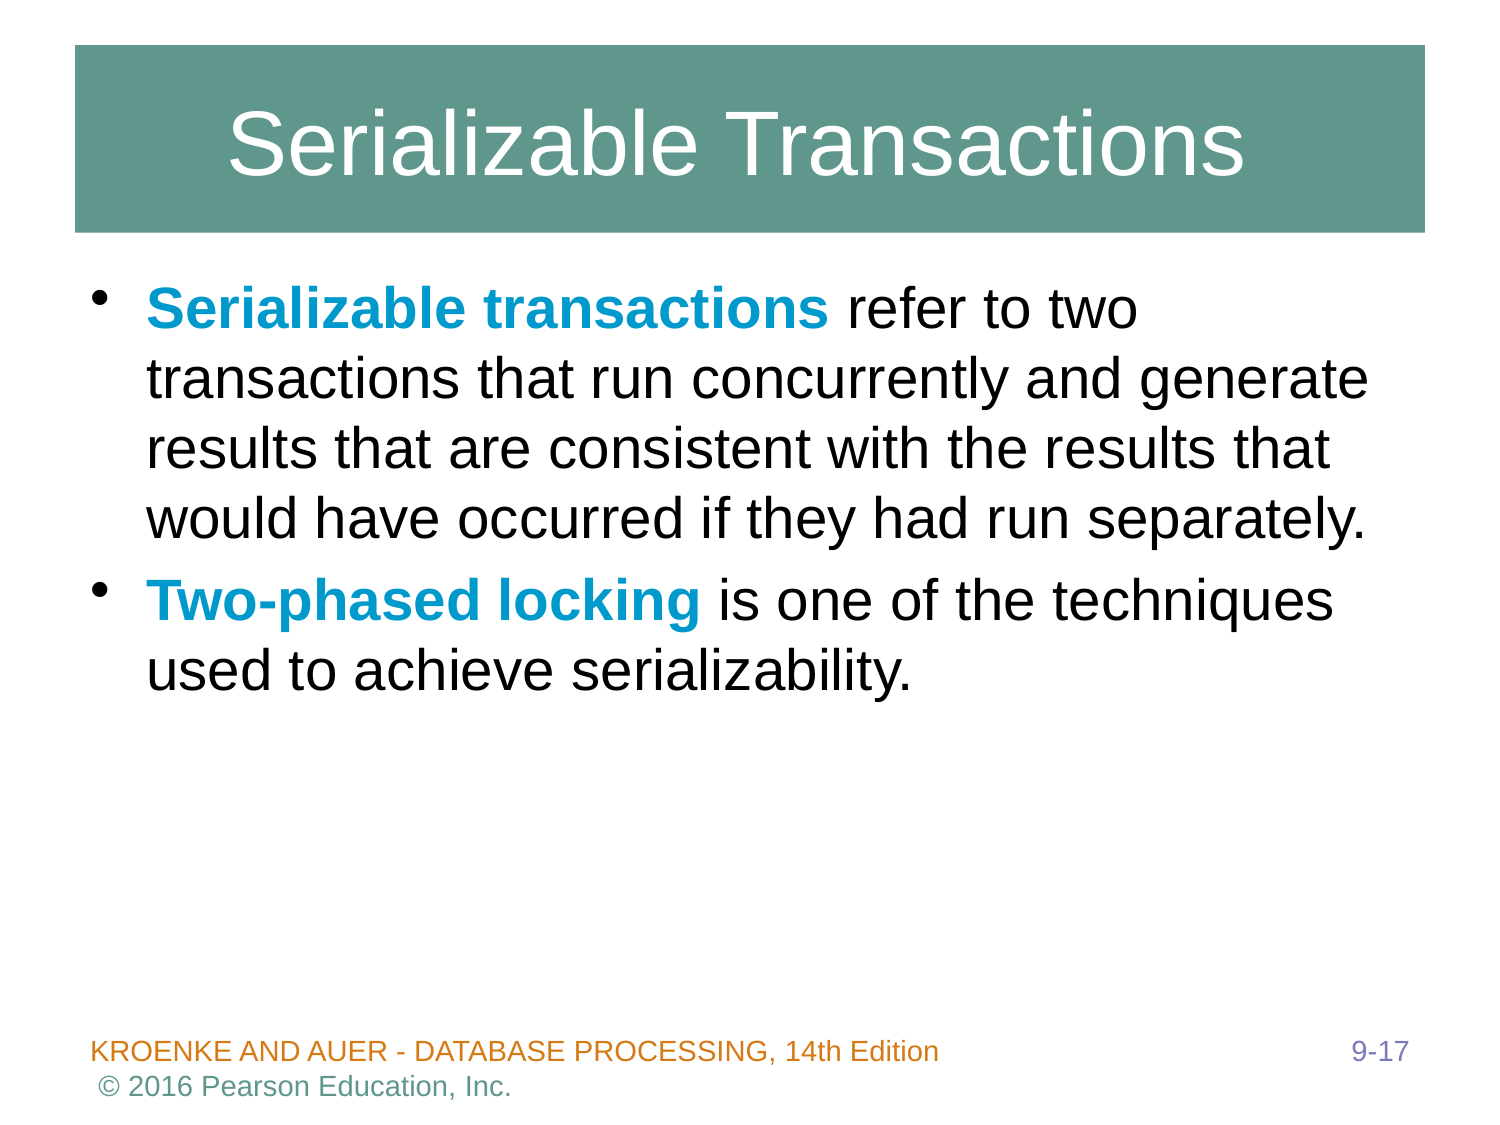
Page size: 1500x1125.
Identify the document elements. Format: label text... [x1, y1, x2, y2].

title Serializable Transactions [74, 44, 1426, 233]
list Serializable transactions refer to two transactions that run concurrently and generate results that are consistent with the results that would have occurred if they had run separately. Two-phased locking is one of the techniques used to achieve serializability. [74, 262, 1426, 1006]
slide_number 9-17 [1074, 1024, 1426, 1103]
footer KROENKE AND AUER - DATABASE PROCESSING, 14th Edition © 2016 Pearson Education, Inc. [74, 1024, 963, 1104]
